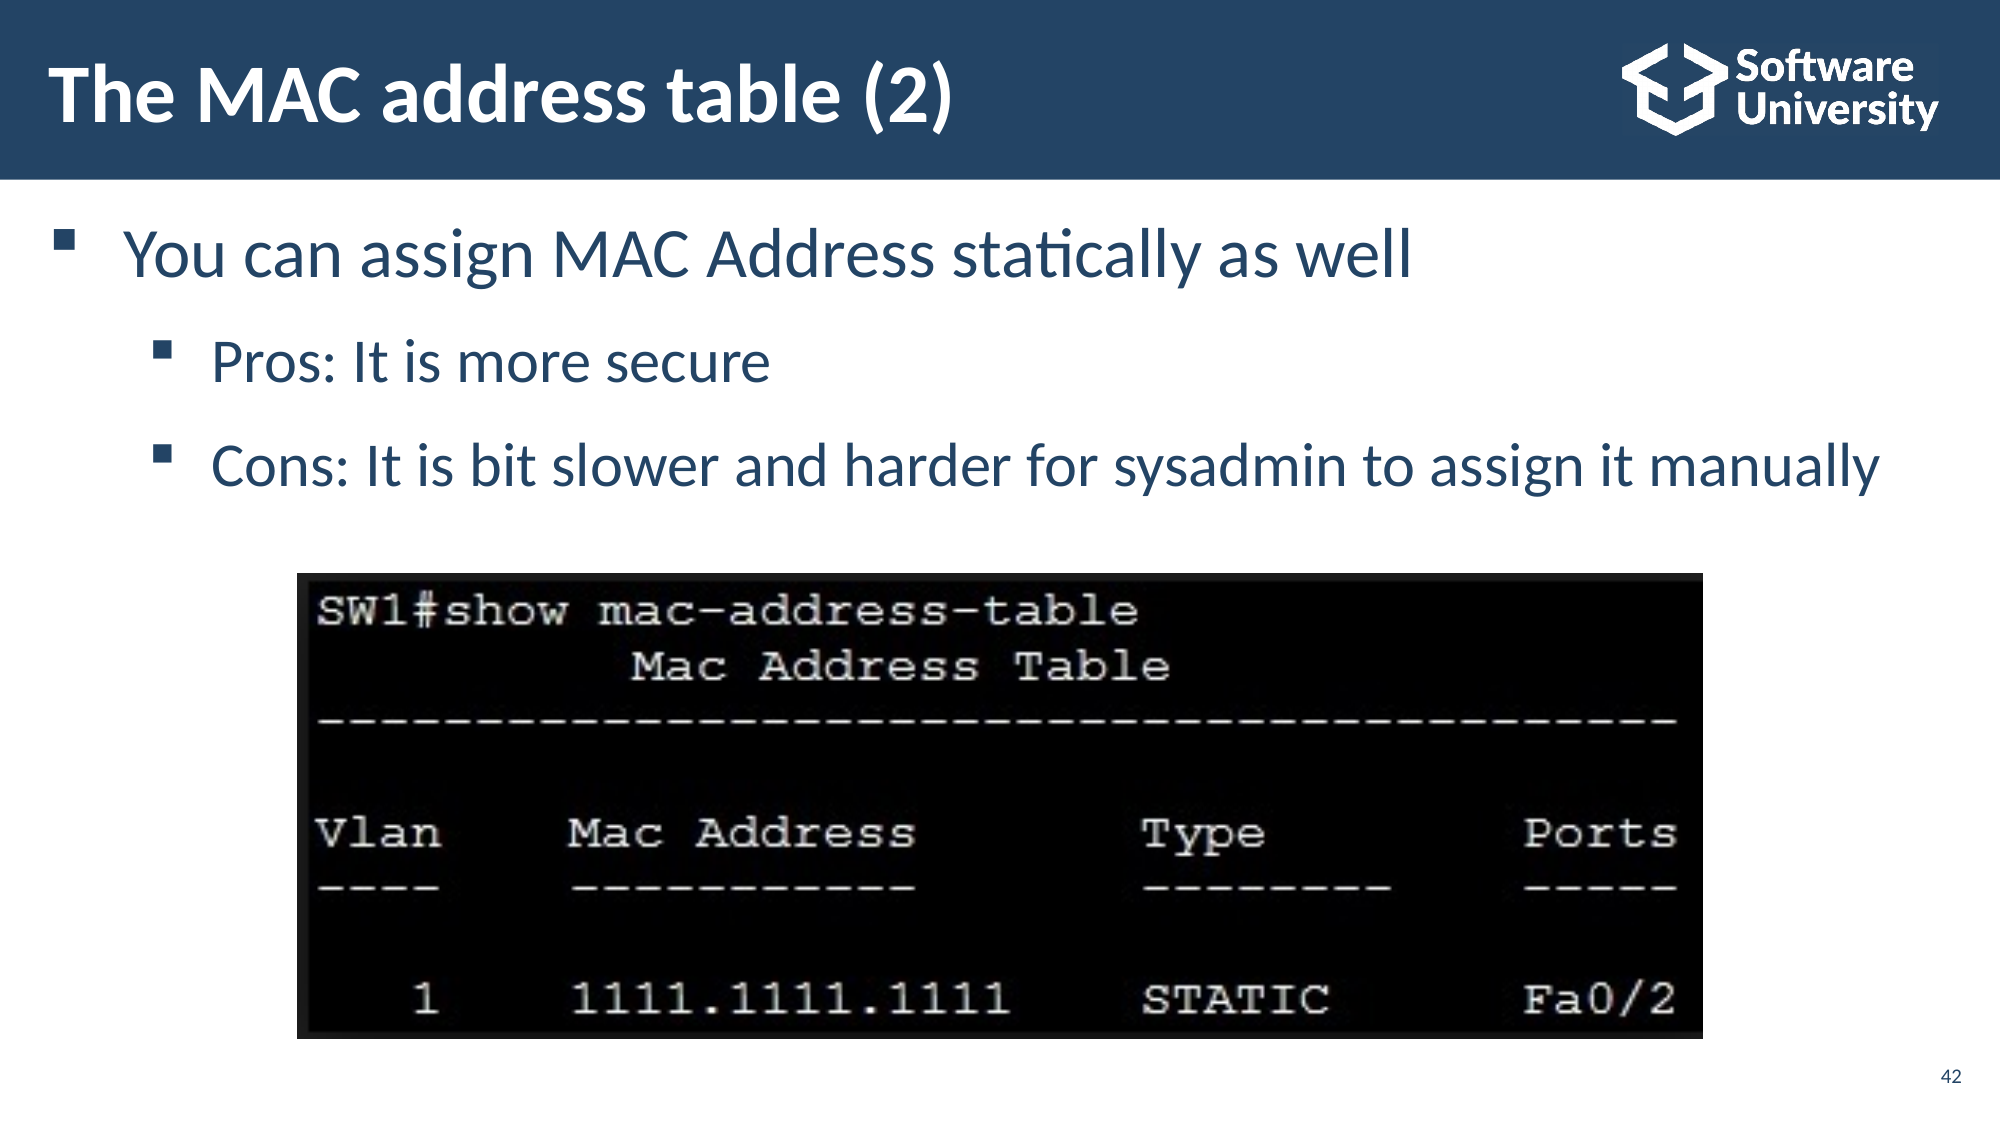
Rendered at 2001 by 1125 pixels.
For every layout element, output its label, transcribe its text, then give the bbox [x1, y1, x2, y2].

picture [297, 572, 1703, 1039]
slide_number 42 [1897, 1049, 1968, 1101]
picture [1622, 43, 1939, 136]
list You can assign MAC Address statically as well Pros: It is more secure Cons: It is bit slower and harder for sysadmin to assign it manually [31, 196, 1970, 563]
title The MAC address table (2) [31, 16, 1591, 162]
